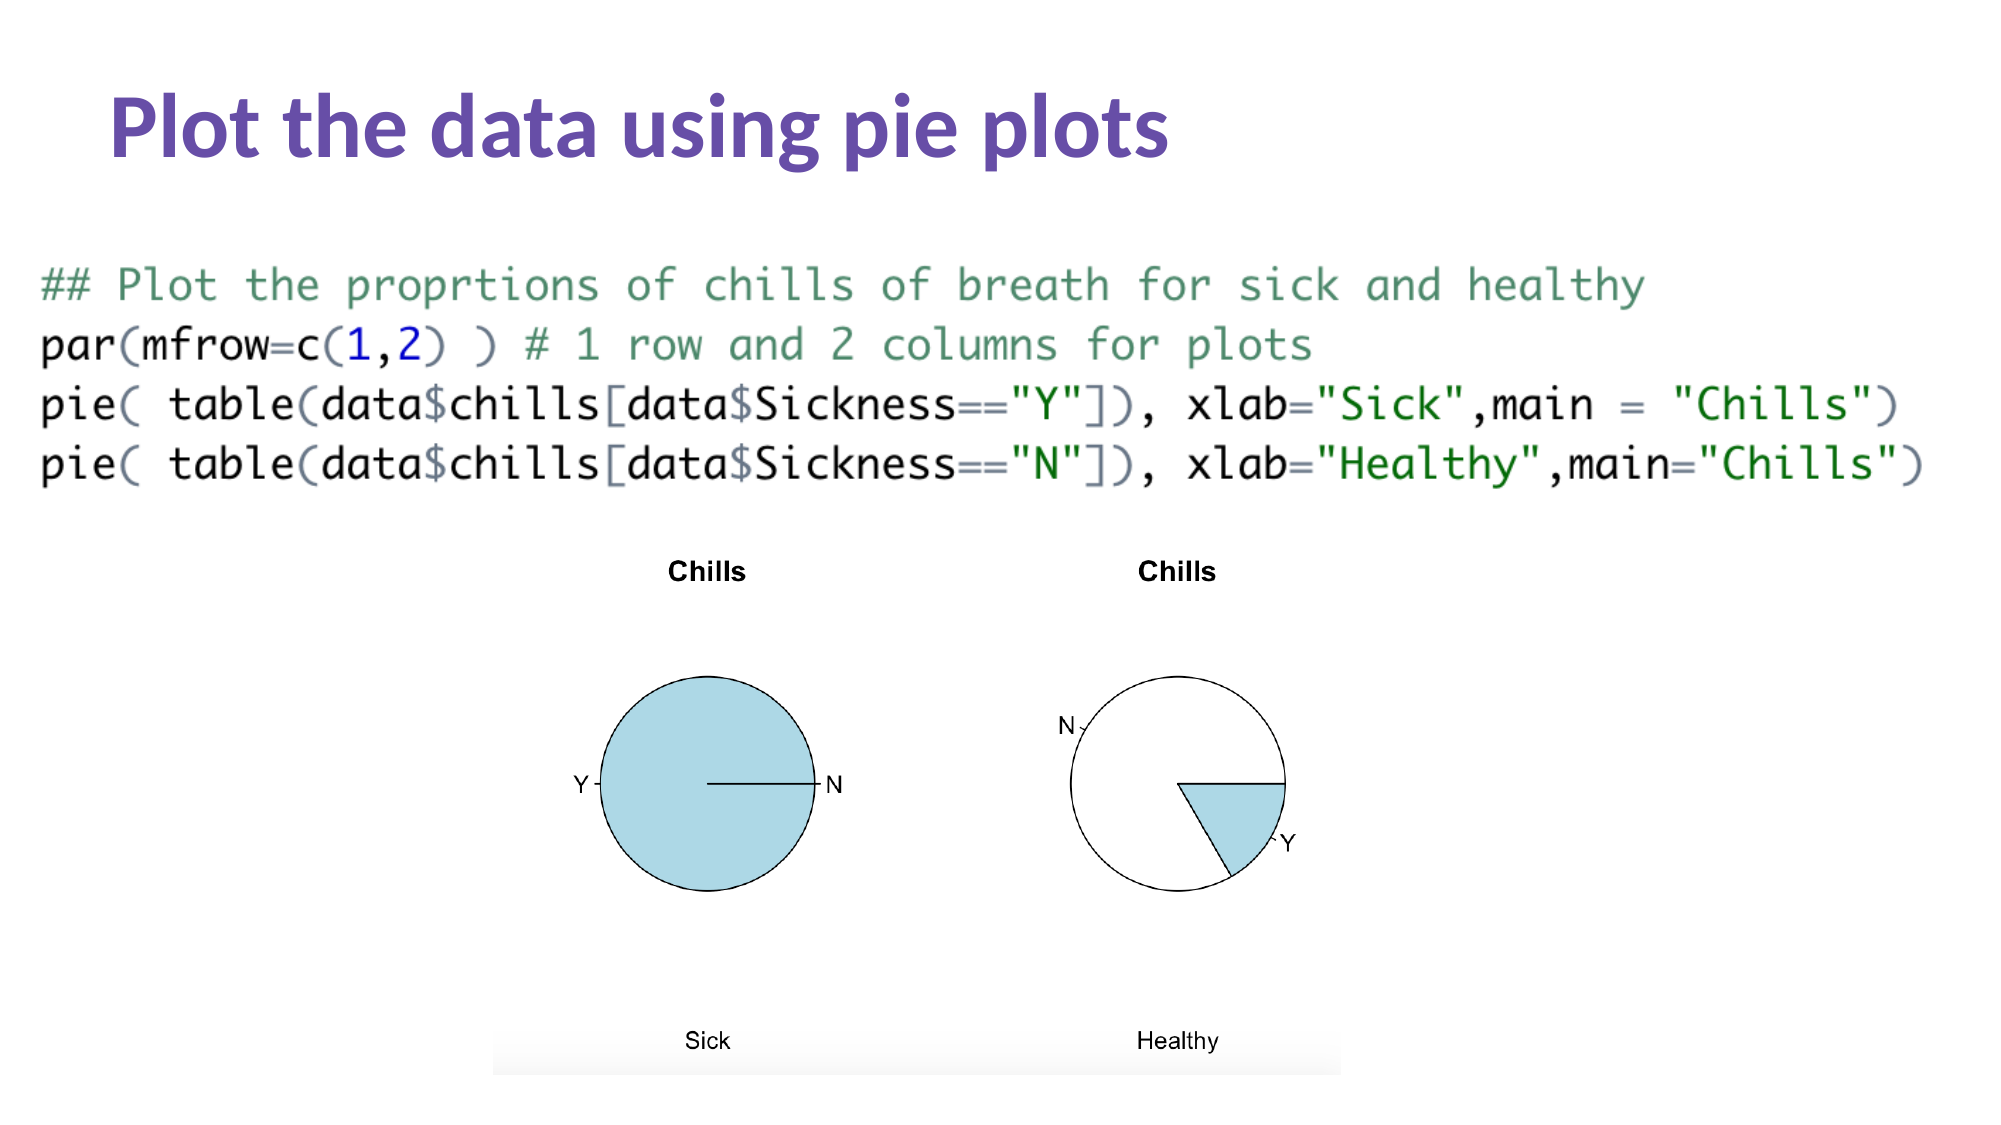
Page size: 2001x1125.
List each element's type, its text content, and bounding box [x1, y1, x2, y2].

title Plot the data using pie plots [94, 19, 1820, 218]
picture [37, 218, 2000, 1076]
